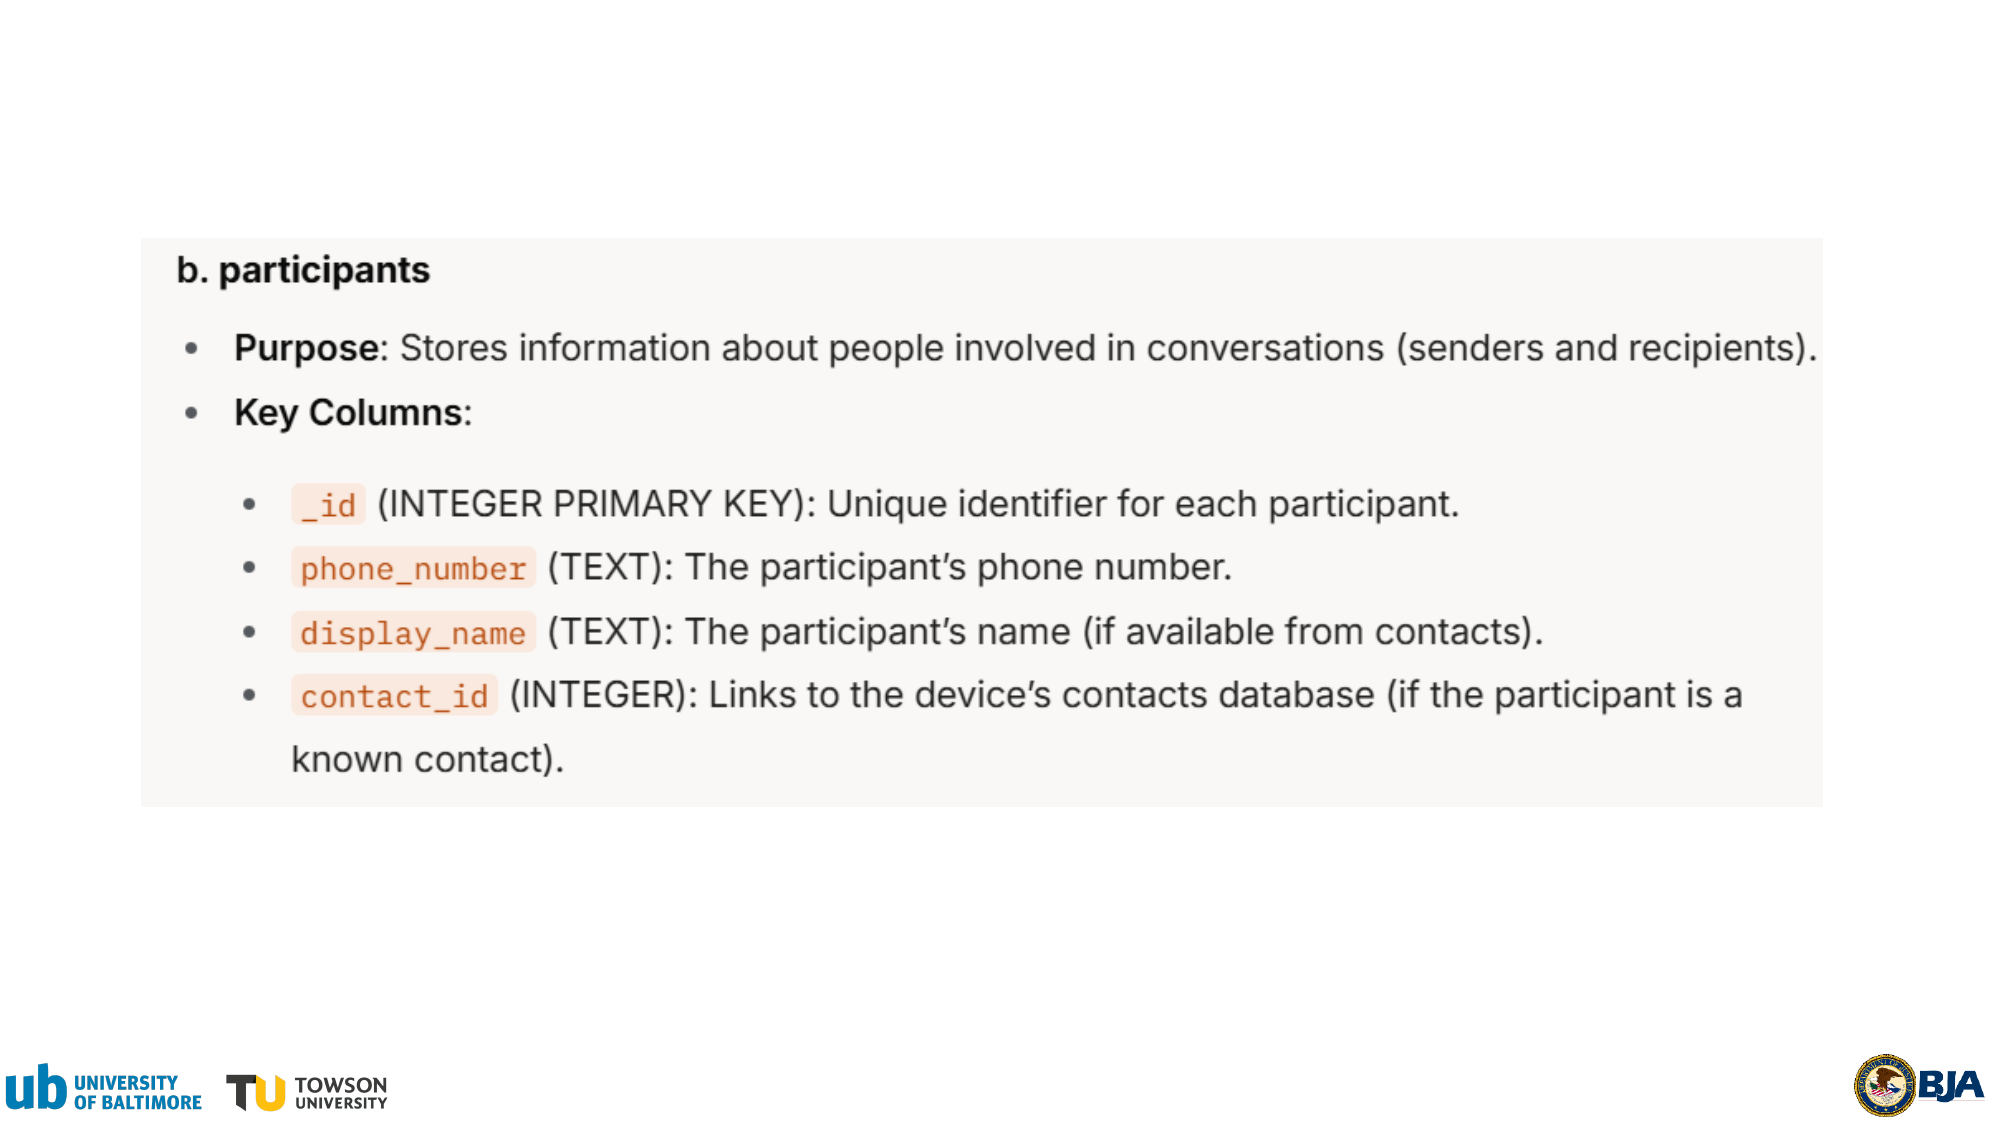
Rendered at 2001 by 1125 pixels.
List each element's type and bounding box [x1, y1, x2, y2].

picture [1854, 1054, 1986, 1117]
picture [0, 1031, 407, 1125]
picture [141, 238, 1823, 807]
